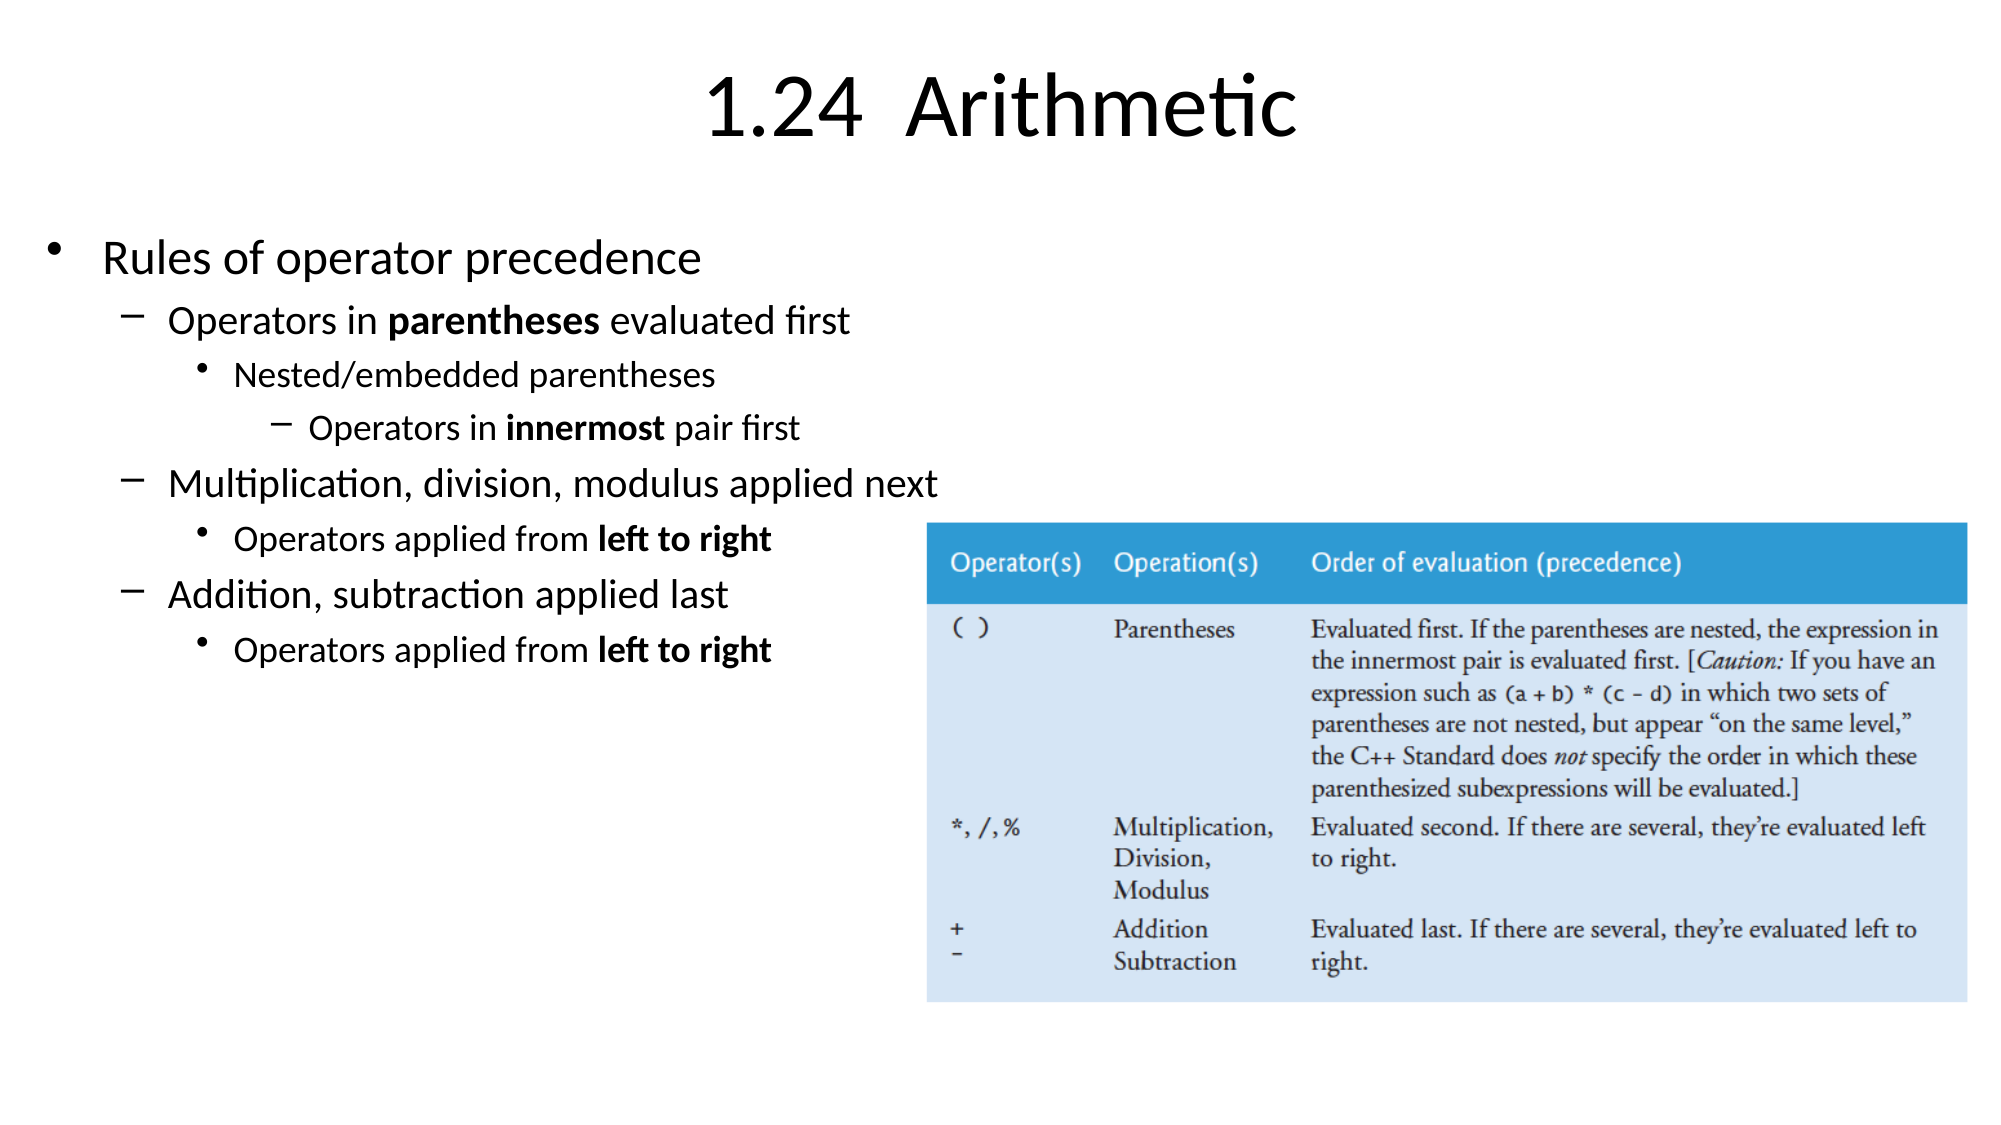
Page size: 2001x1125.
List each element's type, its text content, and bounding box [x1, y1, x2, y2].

picture [918, 515, 1974, 1010]
list Rules of operator precedence Operators in parentheses evaluated first Nested/embedded parentheses Operators in innermost pair first Multiplication, division, modulus applied next Operators applied from left to right Addition, subtraction applied last Operators applied from left to right [30, 217, 985, 715]
title 1.24 Arithmetic [150, 12, 1850, 188]
